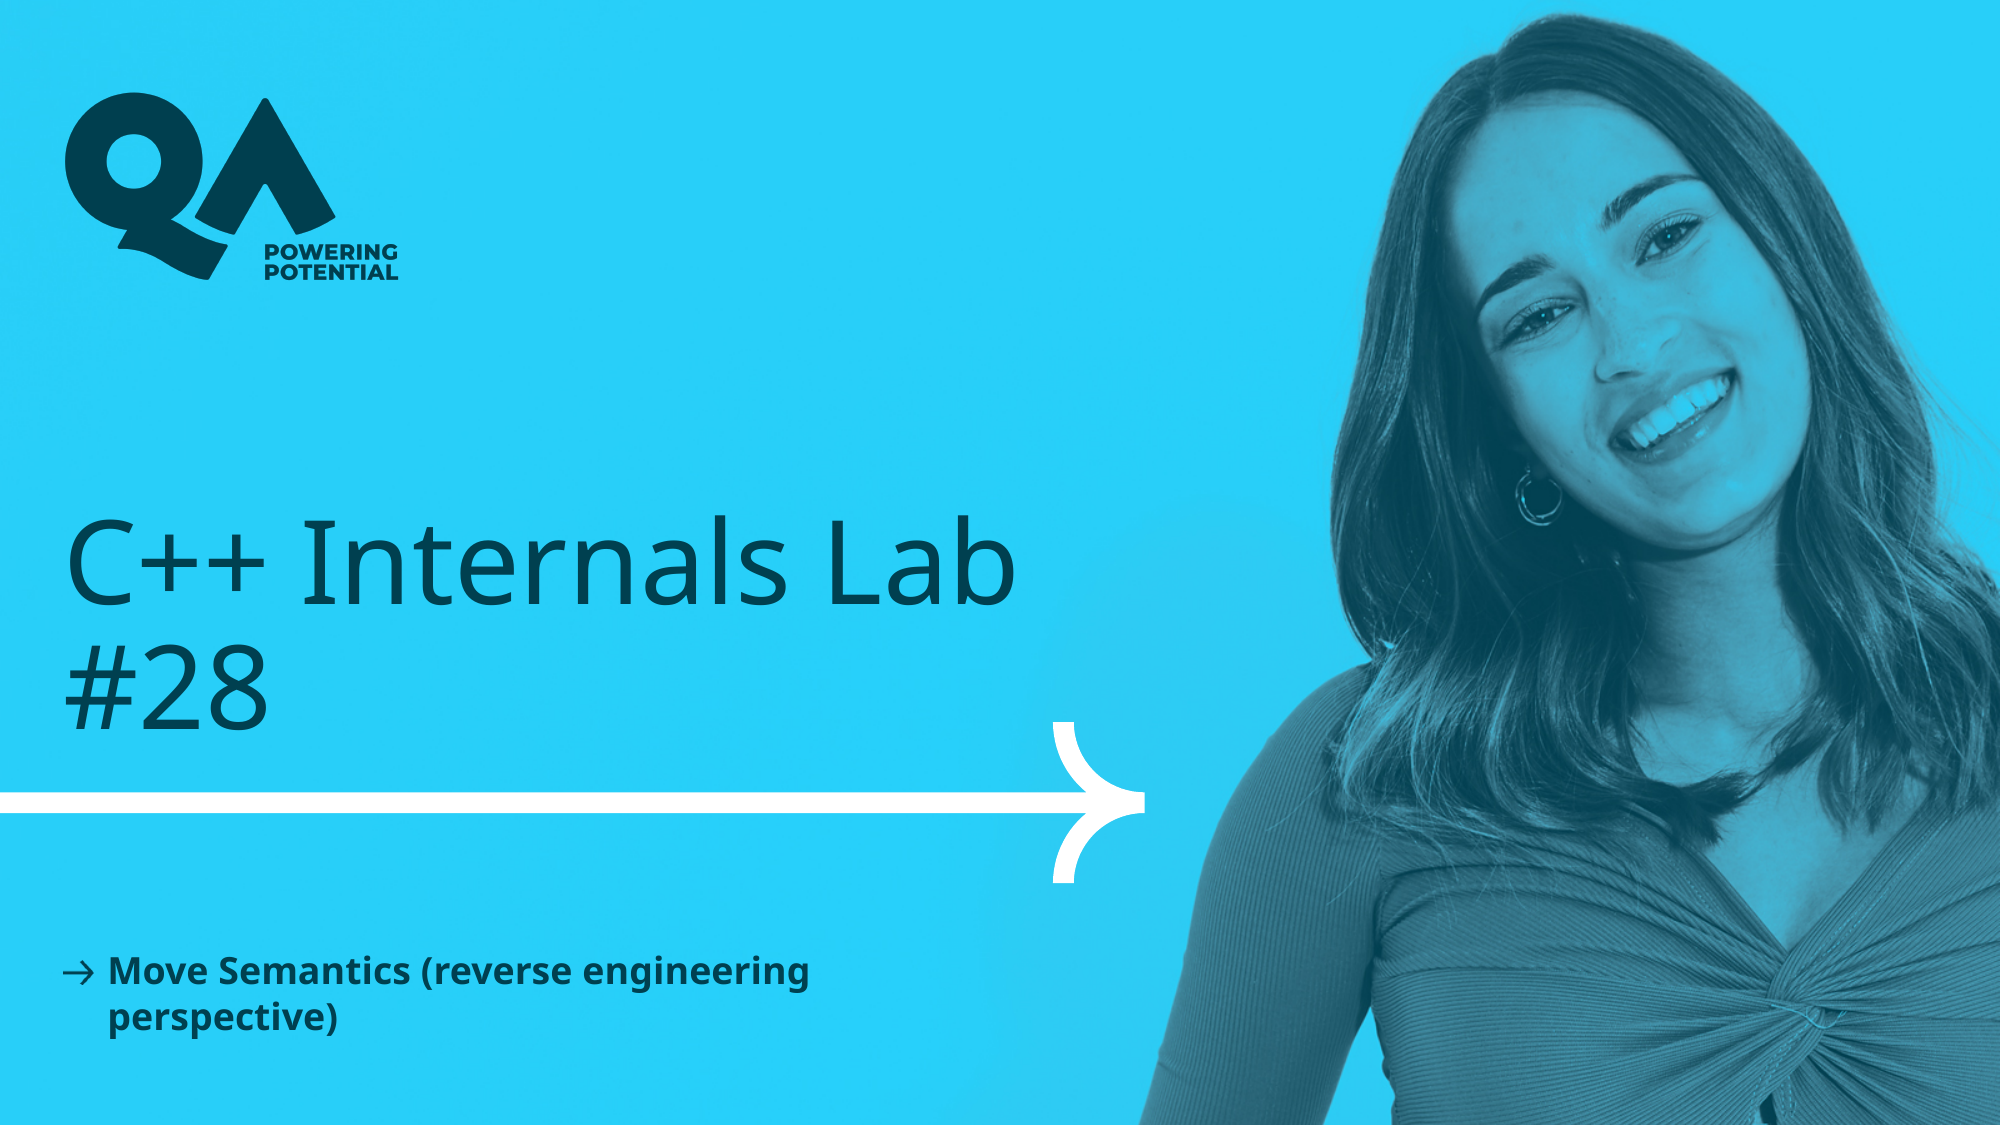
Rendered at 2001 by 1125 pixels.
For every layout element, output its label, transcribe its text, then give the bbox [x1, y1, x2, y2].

title C++ Internals Lab #28 [63, 379, 1123, 753]
picture [0, 0, 2000, 1125]
list Move Semantics (reverse engineering perspective) [63, 946, 987, 1063]
